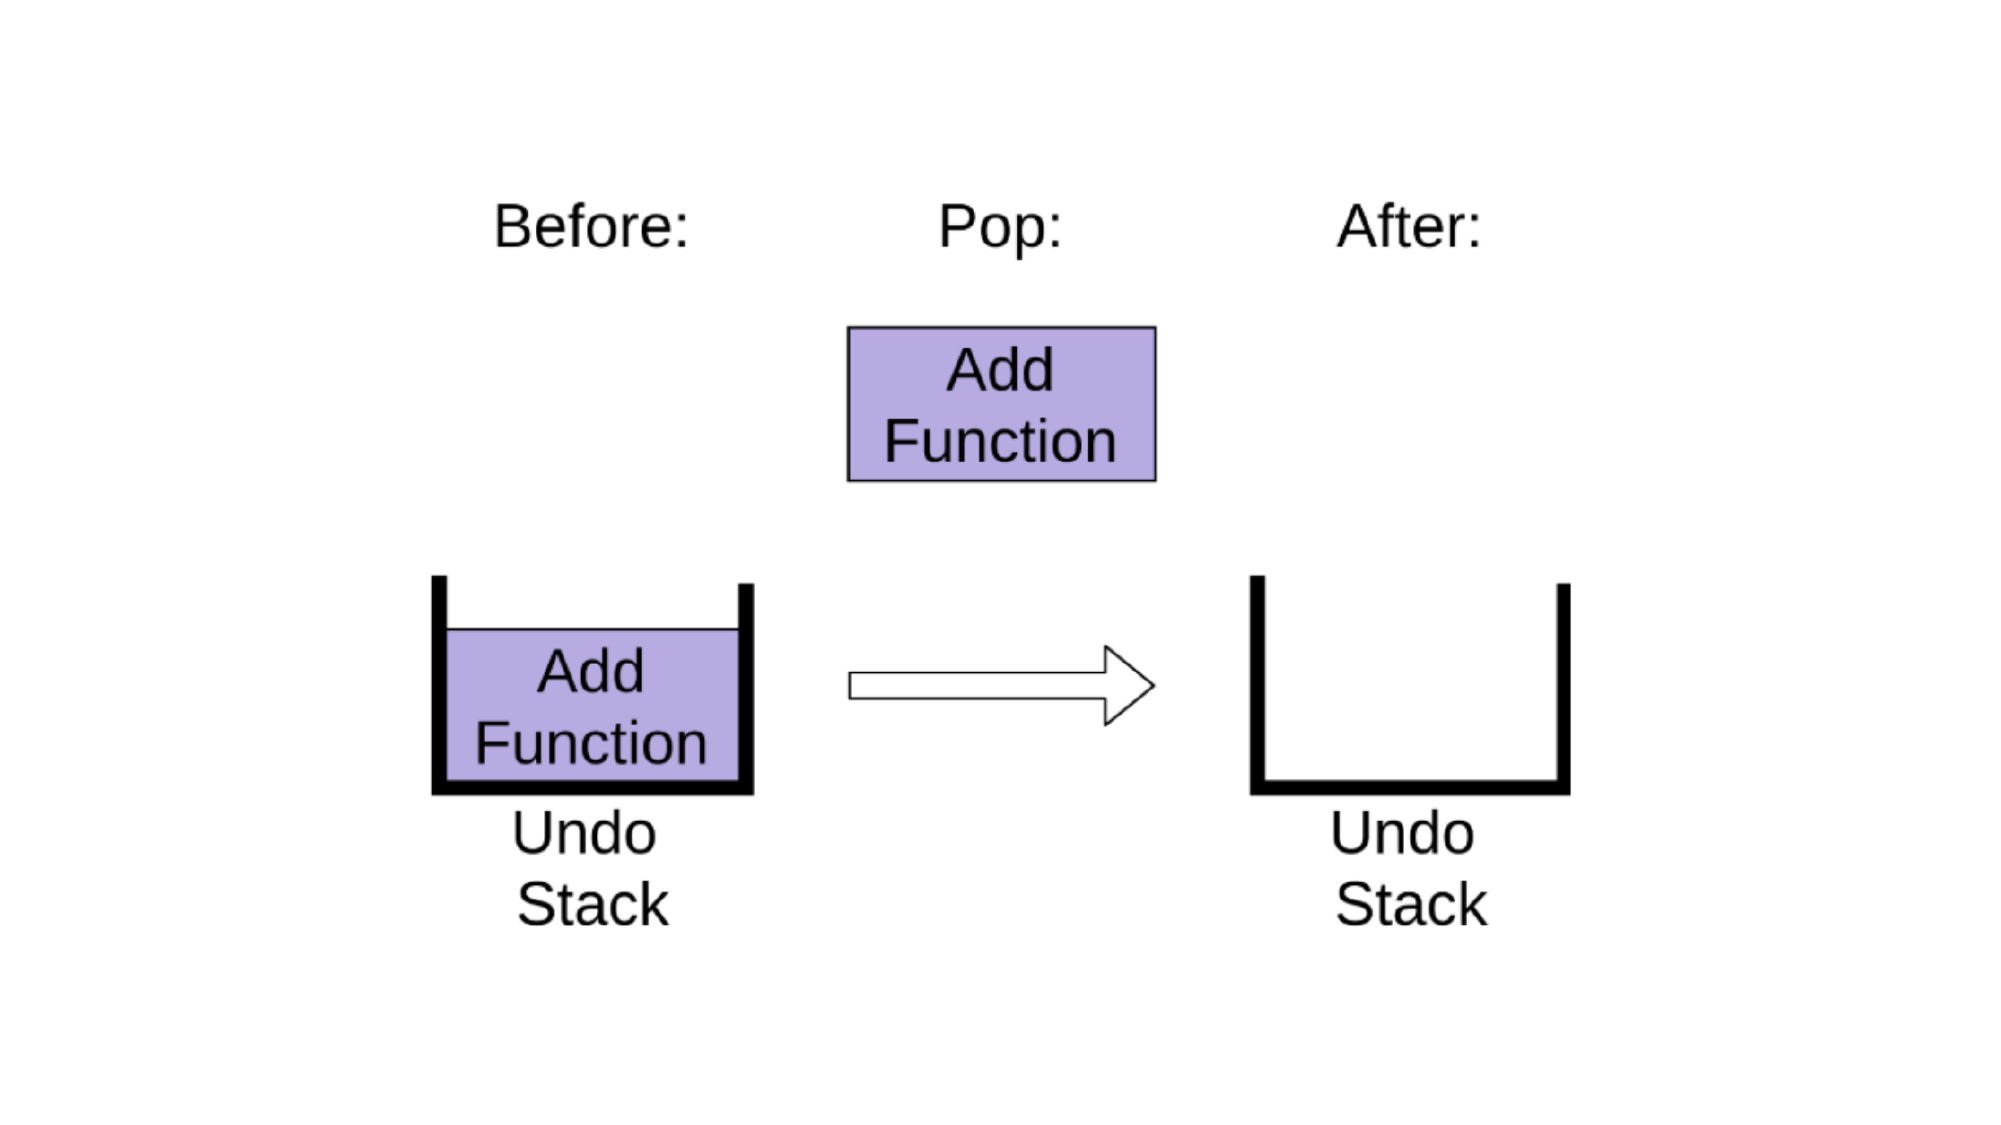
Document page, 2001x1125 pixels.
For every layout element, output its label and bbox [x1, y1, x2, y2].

picture [362, 182, 1638, 943]
